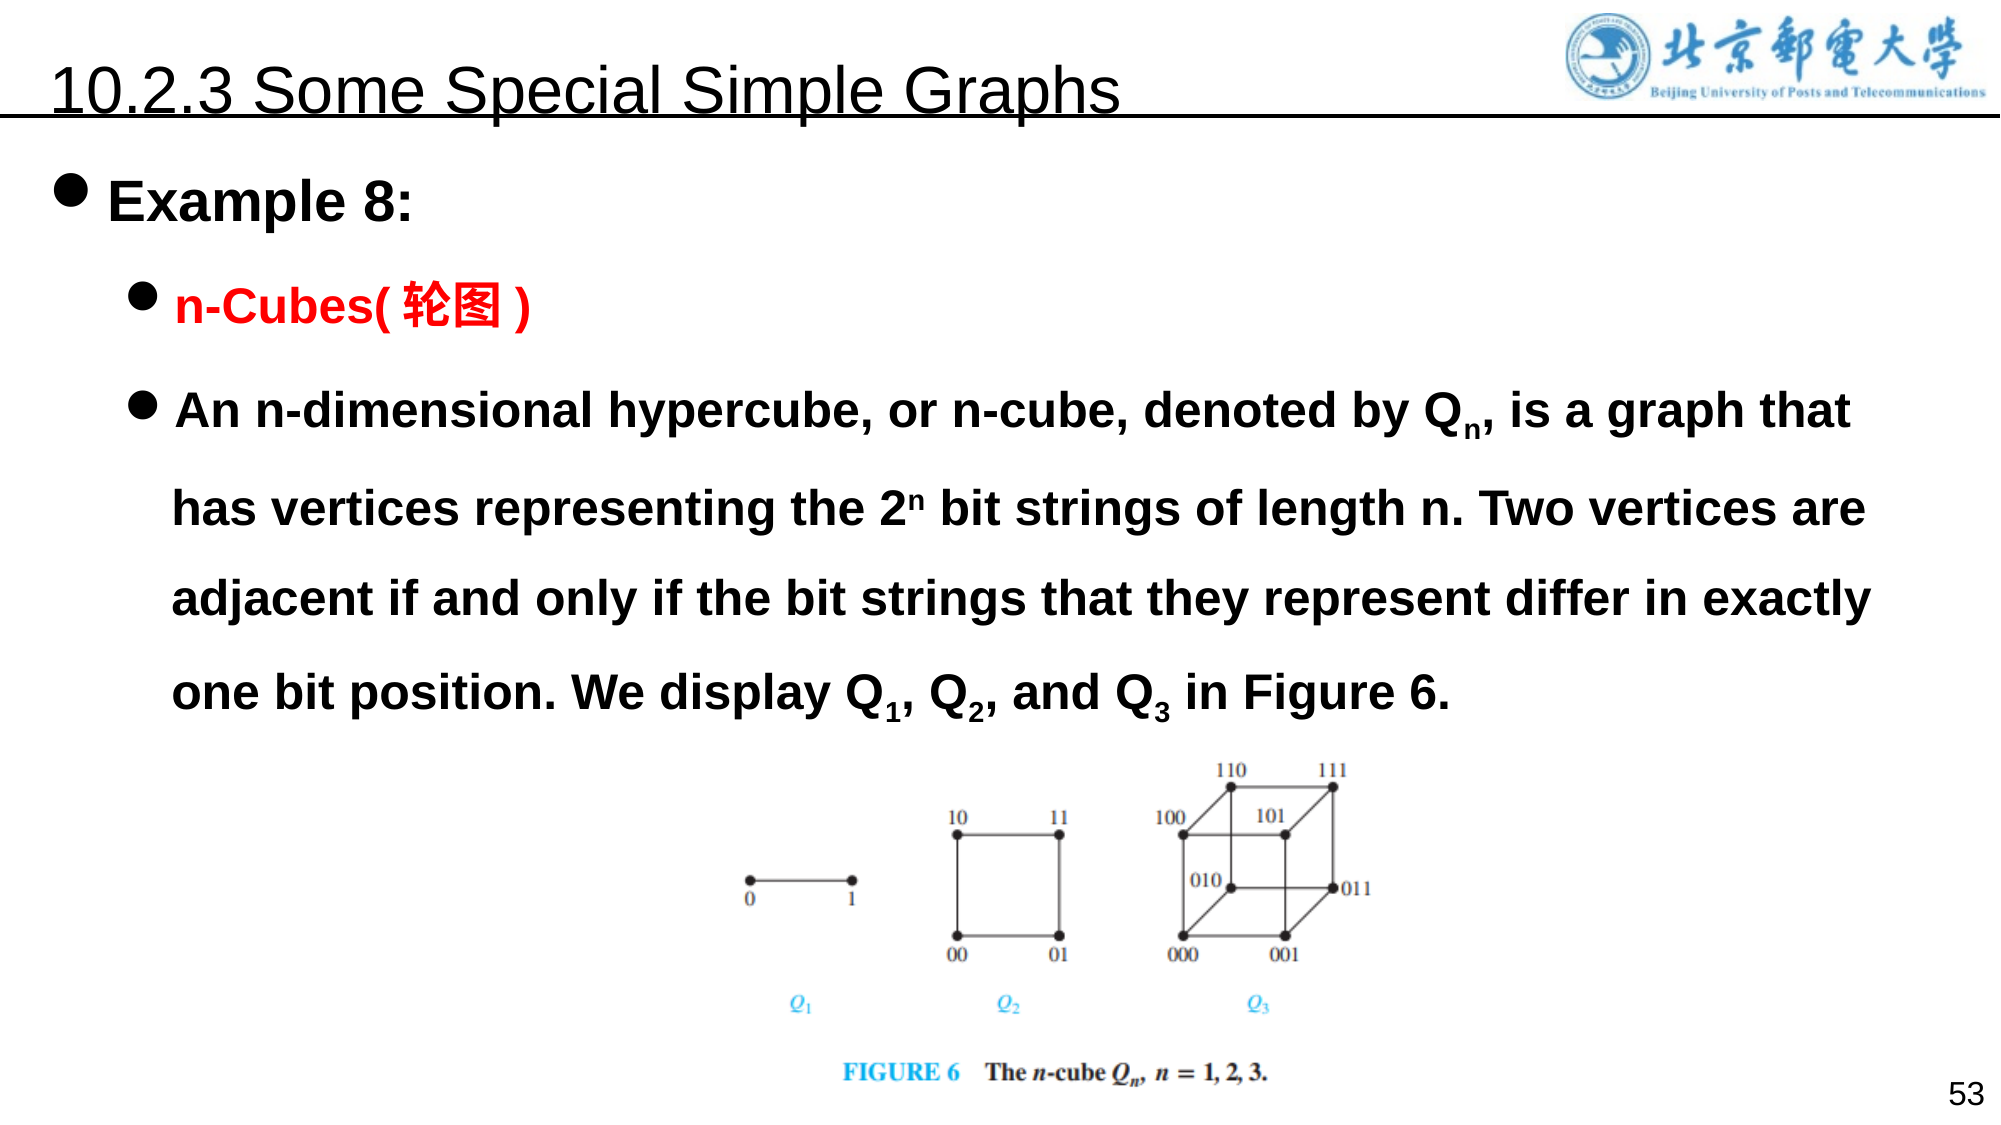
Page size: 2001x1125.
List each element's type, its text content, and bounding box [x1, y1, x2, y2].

text_box Example 8: n-Cubes(轮图) An n-dimensional hypercube, or n-cube, denoted by Qn, is a graph that has vertices representing the 2n bit strings of length n. Two vertices are adjacent if and only if the bit strings that they represent differ in exactly one bit position. We display Q1, Q2, and Q3 in Figure 6. [34, 120, 1934, 1005]
picture [826, 1036, 1282, 1103]
picture [727, 735, 1381, 1031]
text_box 10.2.3 Some Special Simple Graphs [34, 0, 1849, 135]
picture [1849, 13, 1988, 101]
